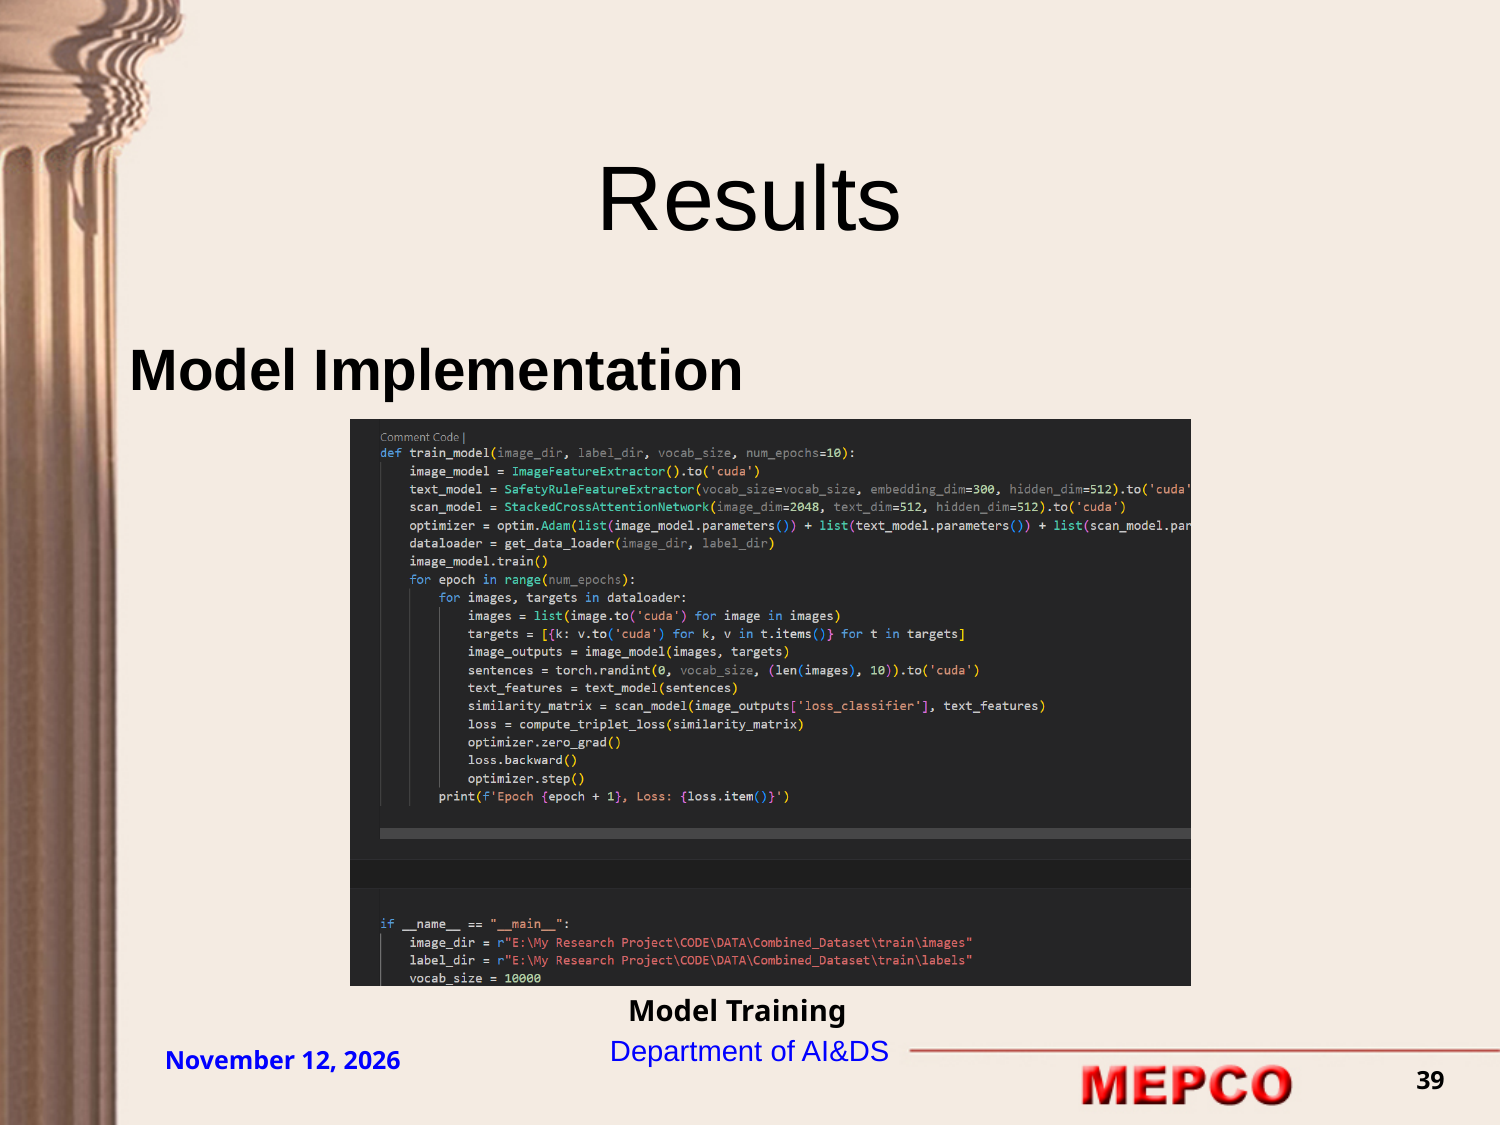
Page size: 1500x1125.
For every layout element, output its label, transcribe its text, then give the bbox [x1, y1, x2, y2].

list Model Implementation [114, 324, 1390, 1000]
picture [0, 0, 1500, 1125]
text_box Model Training [613, 993, 862, 1035]
footer Department of AI&DS [512, 1024, 988, 1101]
title Results [112, 99, 1388, 288]
